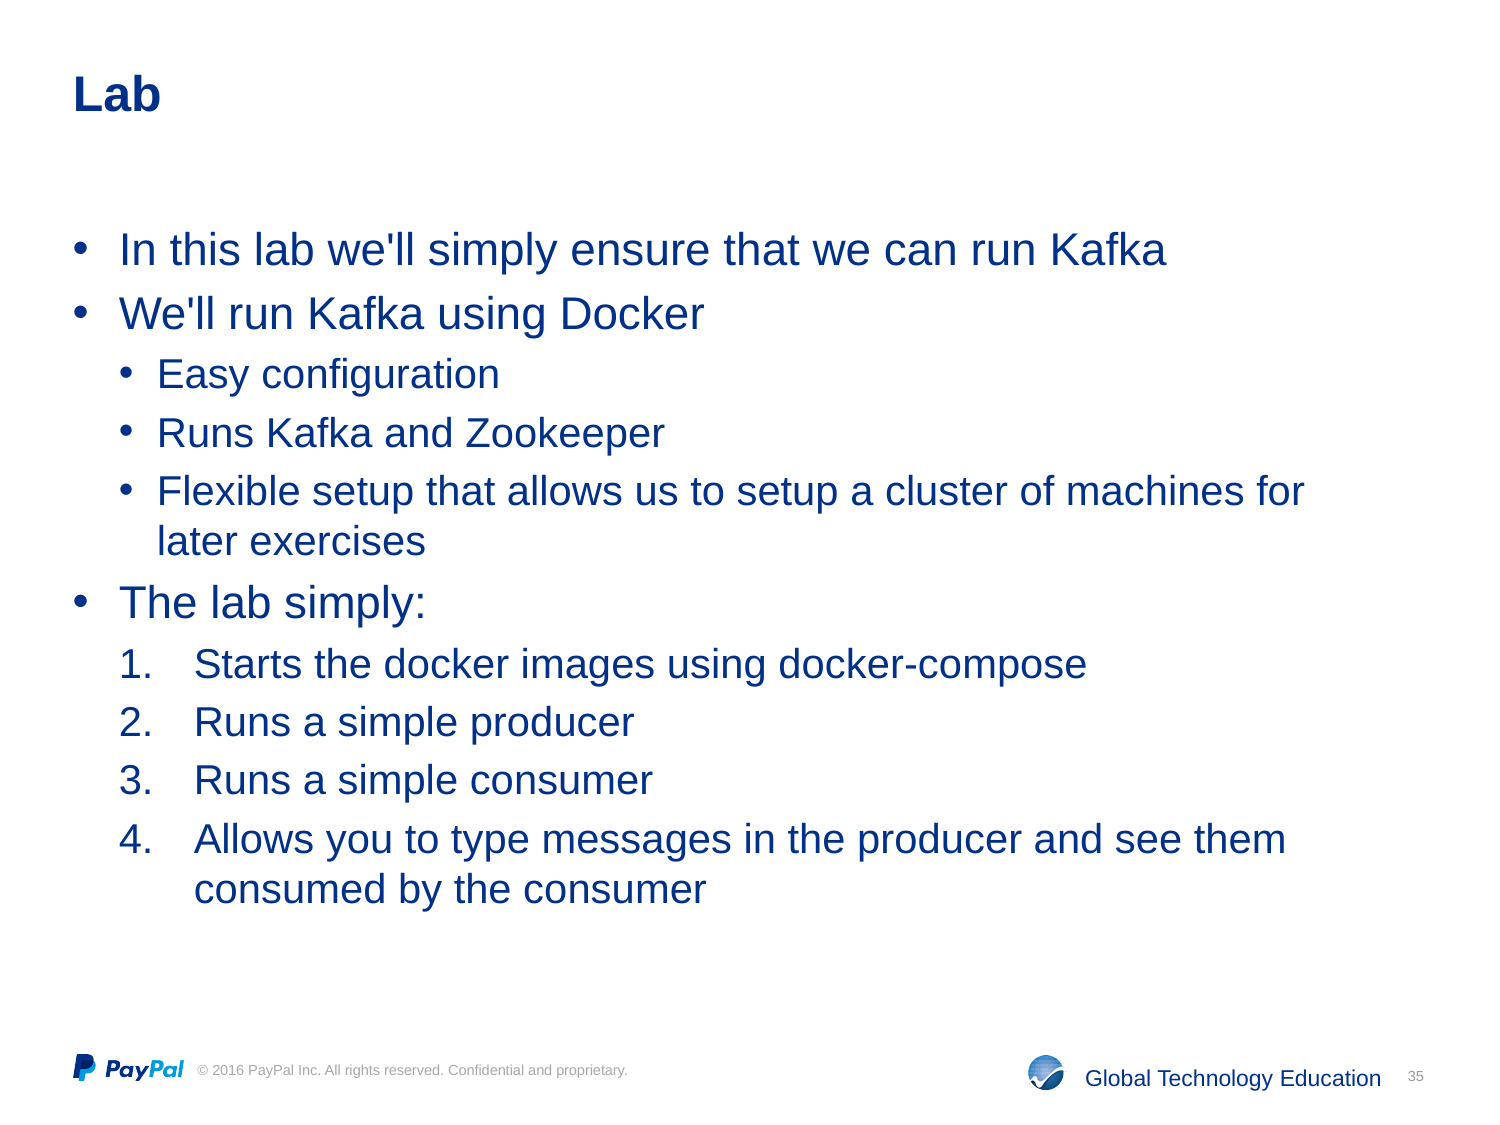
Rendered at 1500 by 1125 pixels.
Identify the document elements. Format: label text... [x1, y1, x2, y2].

slide_number 35 [1383, 1045, 1439, 1106]
list In this lab we'll simply ensure that we can run Kafka We'll run Kafka using Docker Easy configuration Runs Kafka and Zookeeper Flexible setup that allows us to setup a cluster of machines for later exercises The lab simply: Starts the docker images using docker-compose Runs a simple producer Runs a simple consumer Allows you to type messages in the producer and see them consumed by the consumer [57, 212, 1409, 1029]
picture [73, 1054, 184, 1081]
picture [1023, 1050, 1070, 1095]
title Lab [58, 53, 1409, 151]
